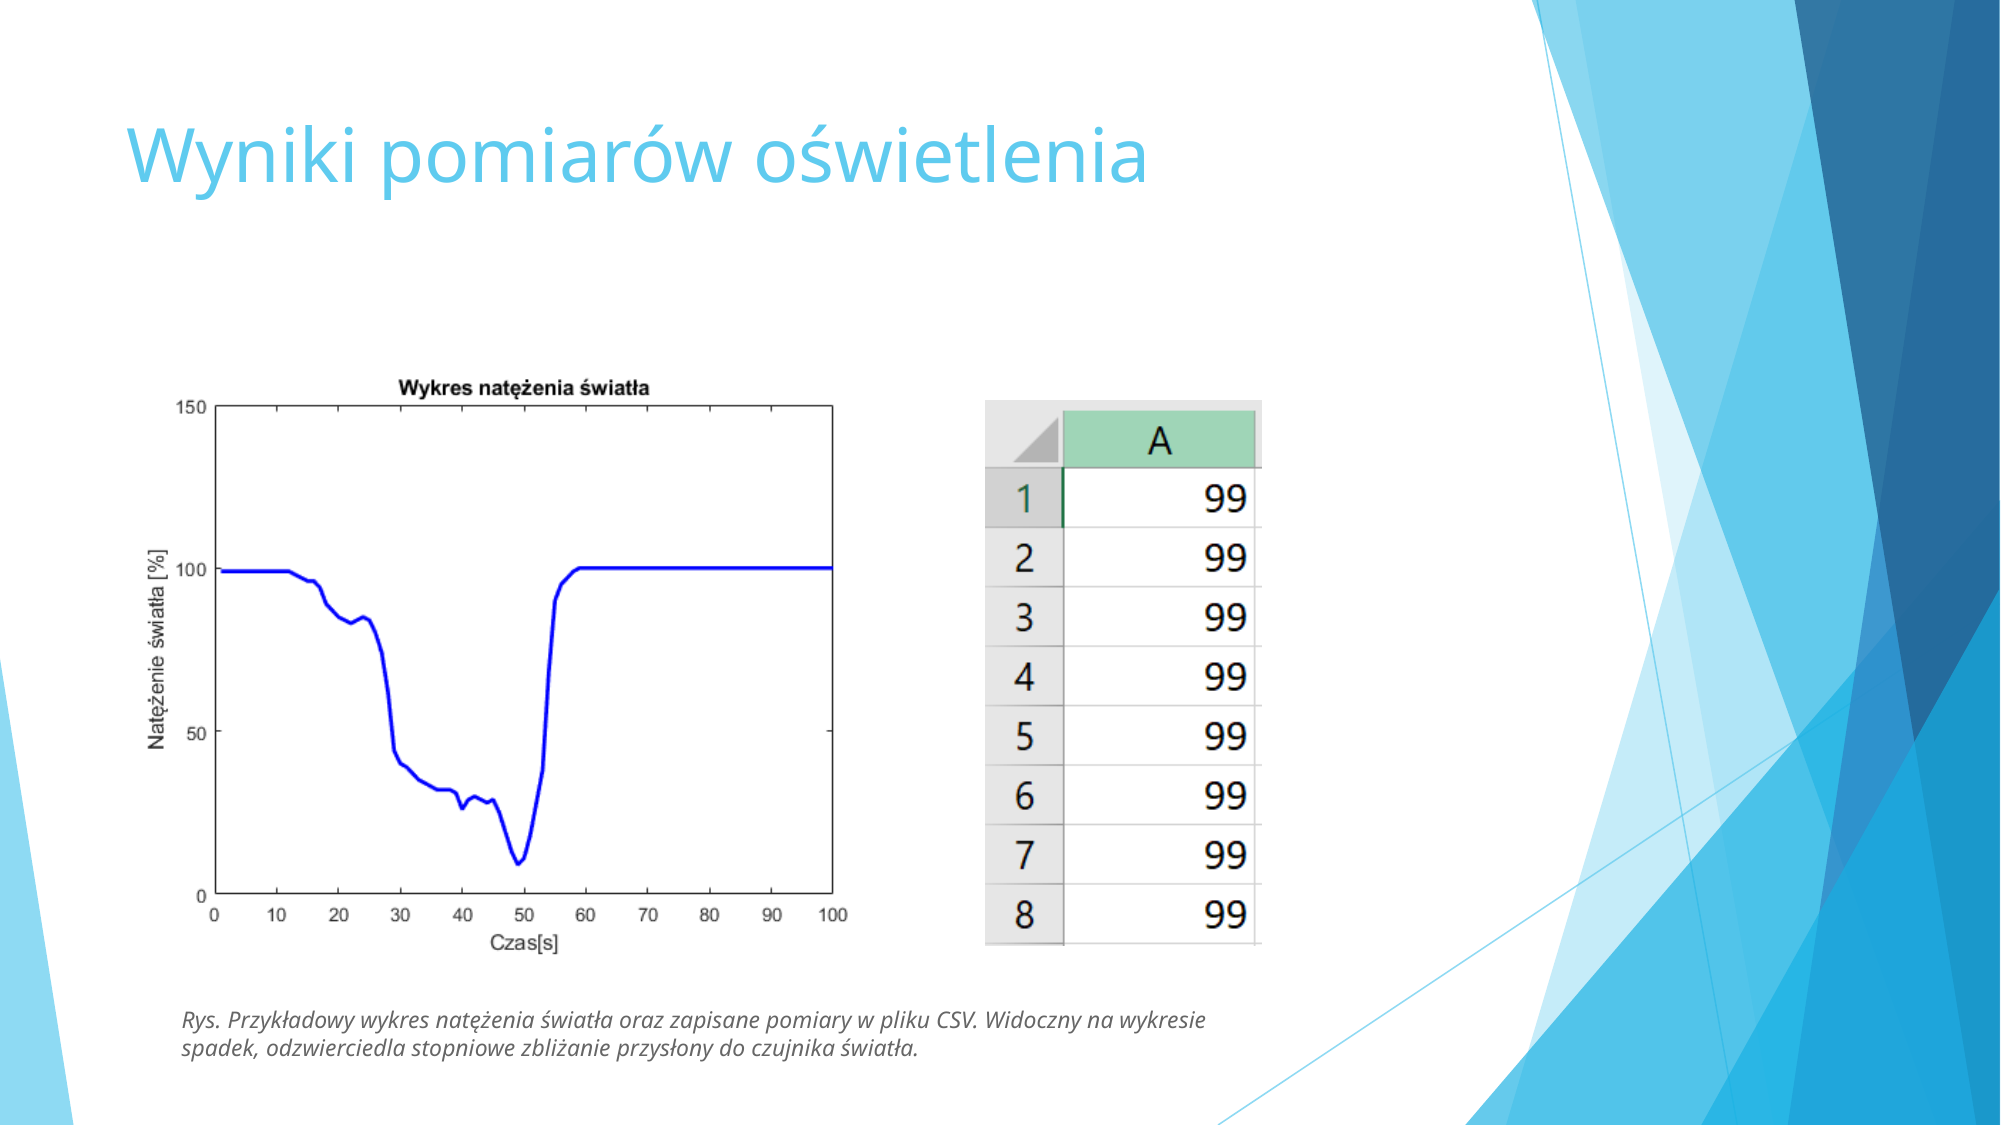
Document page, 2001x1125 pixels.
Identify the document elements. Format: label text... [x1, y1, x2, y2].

picture [985, 399, 1263, 946]
title Wyniki pomiarów oświetlenia [111, 99, 1522, 317]
text_box Rys. Przykładowy wykres natężenia światła oraz zapisane pomiary w pliku CSV. Widoczny na wykresie spadek, odzwierciedla stopniowe zbliżanie przysłony do czujnika światła. [166, 991, 1277, 1076]
picture [110, 361, 909, 961]
